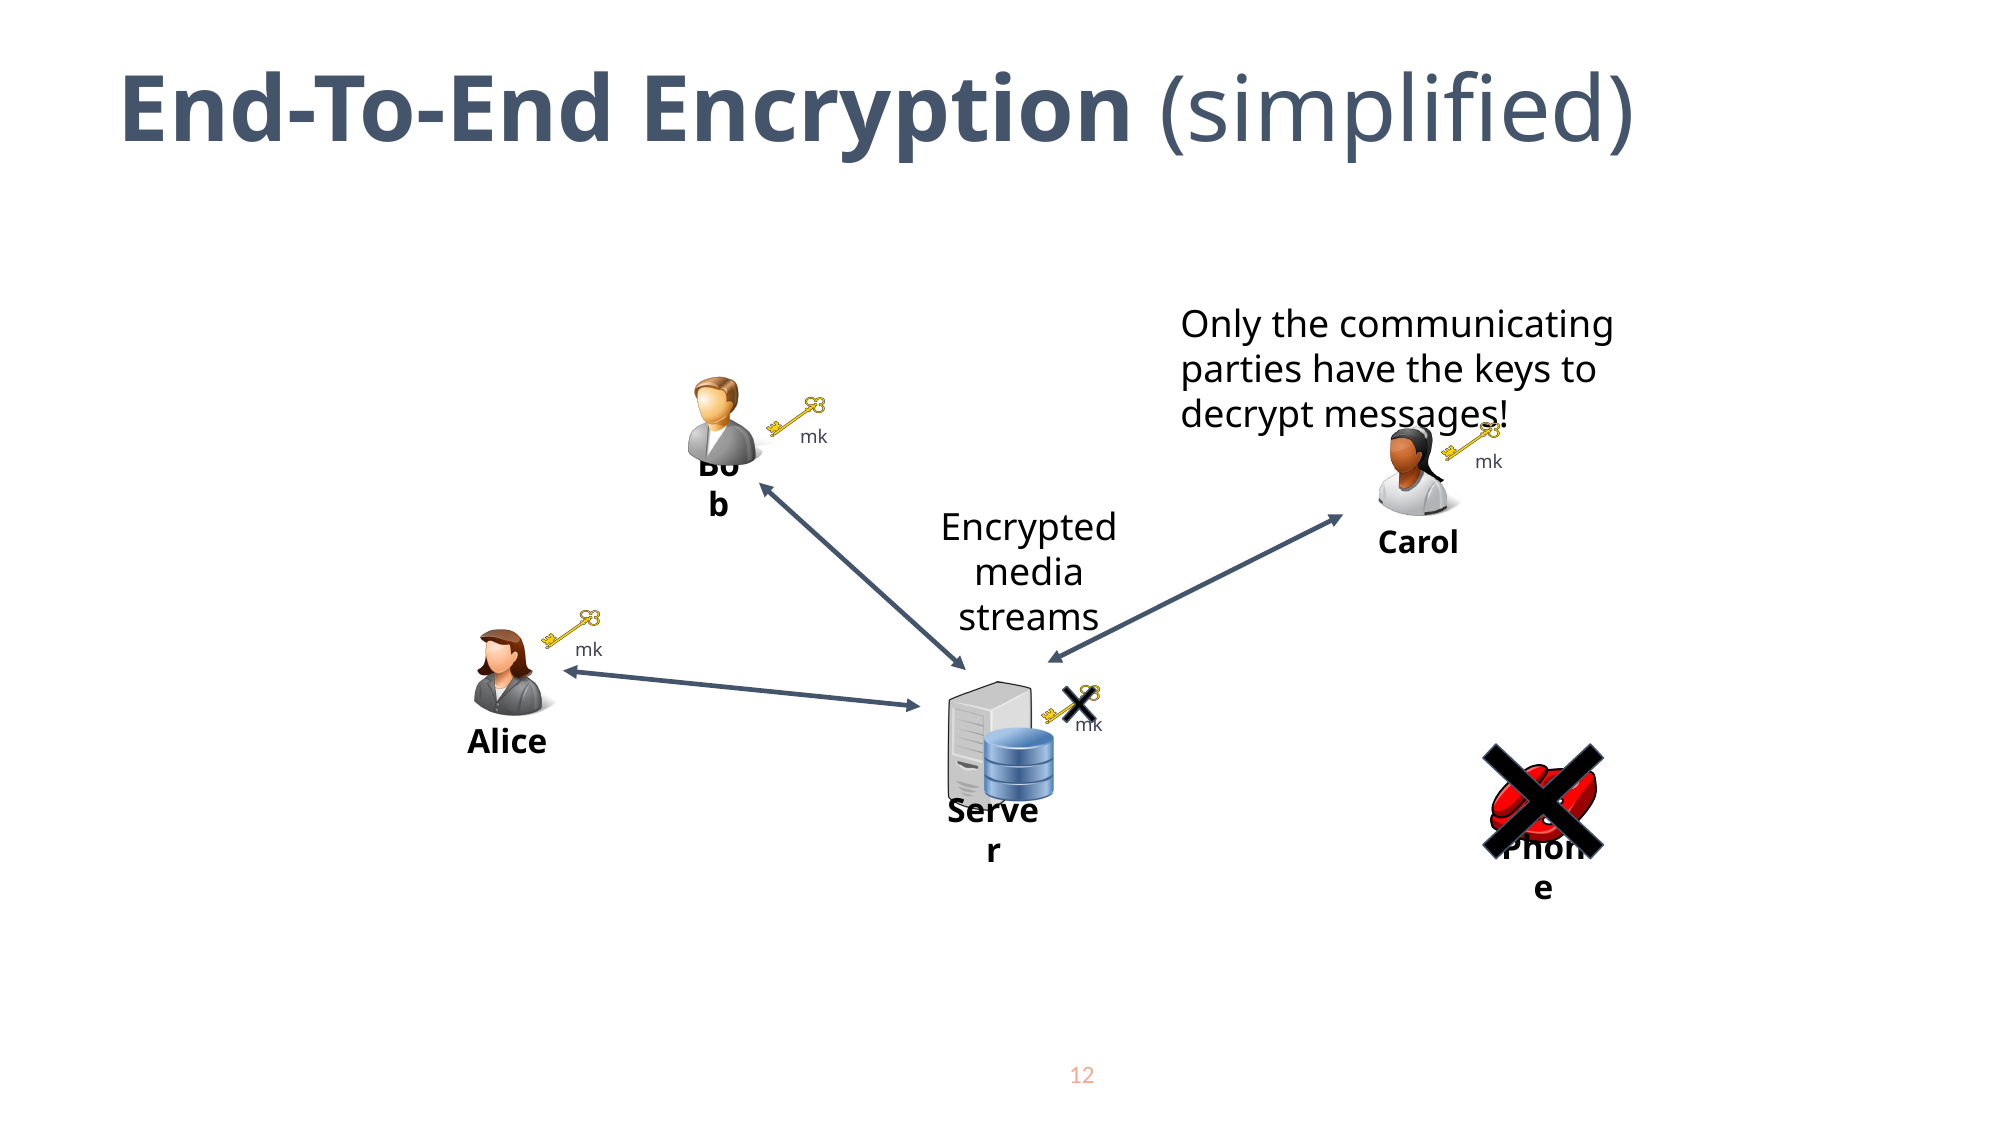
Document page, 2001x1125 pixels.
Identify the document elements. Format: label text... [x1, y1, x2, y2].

text_box [1482, 743, 1518, 765]
text_box Only the communicating parties have the keys to decrypt messages! [1165, 284, 1753, 397]
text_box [1439, 422, 1519, 462]
text_box [1568, 743, 1604, 764]
text_box [1573, 838, 1604, 859]
text_box Bob [678, 466, 759, 508]
text_box Carol [1360, 516, 1476, 566]
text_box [764, 397, 844, 437]
text_box Server [935, 811, 1051, 854]
picture [935, 681, 1065, 811]
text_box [562, 670, 921, 707]
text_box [759, 482, 966, 671]
text_box [1482, 838, 1513, 859]
slide_number 12 [879, 1043, 1110, 1103]
title End-To-End Encryption (simplified) [102, 19, 1872, 205]
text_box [1047, 514, 1344, 663]
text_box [539, 610, 619, 649]
text_box Phone [1485, 843, 1601, 891]
picture [1368, 425, 1469, 516]
picture [464, 625, 564, 716]
text_box Alice [451, 715, 563, 765]
picture [1490, 764, 1597, 843]
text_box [1039, 685, 1119, 724]
text_box Encrypted media streams [966, 488, 1162, 561]
picture [678, 376, 777, 466]
